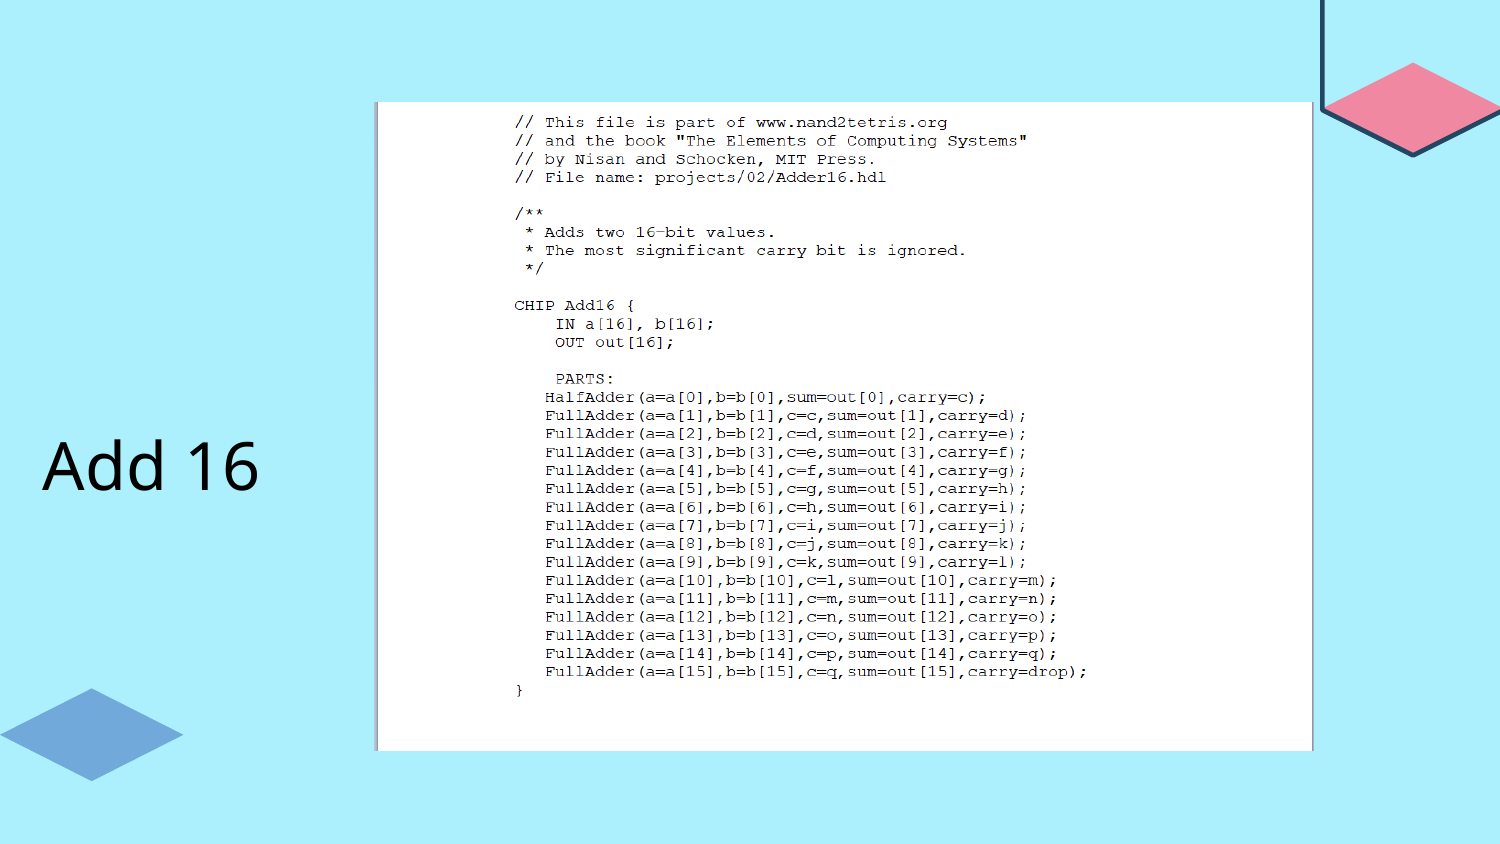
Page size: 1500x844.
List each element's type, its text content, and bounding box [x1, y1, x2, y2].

picture [374, 102, 1314, 751]
text_box Add 16 [27, 416, 369, 512]
